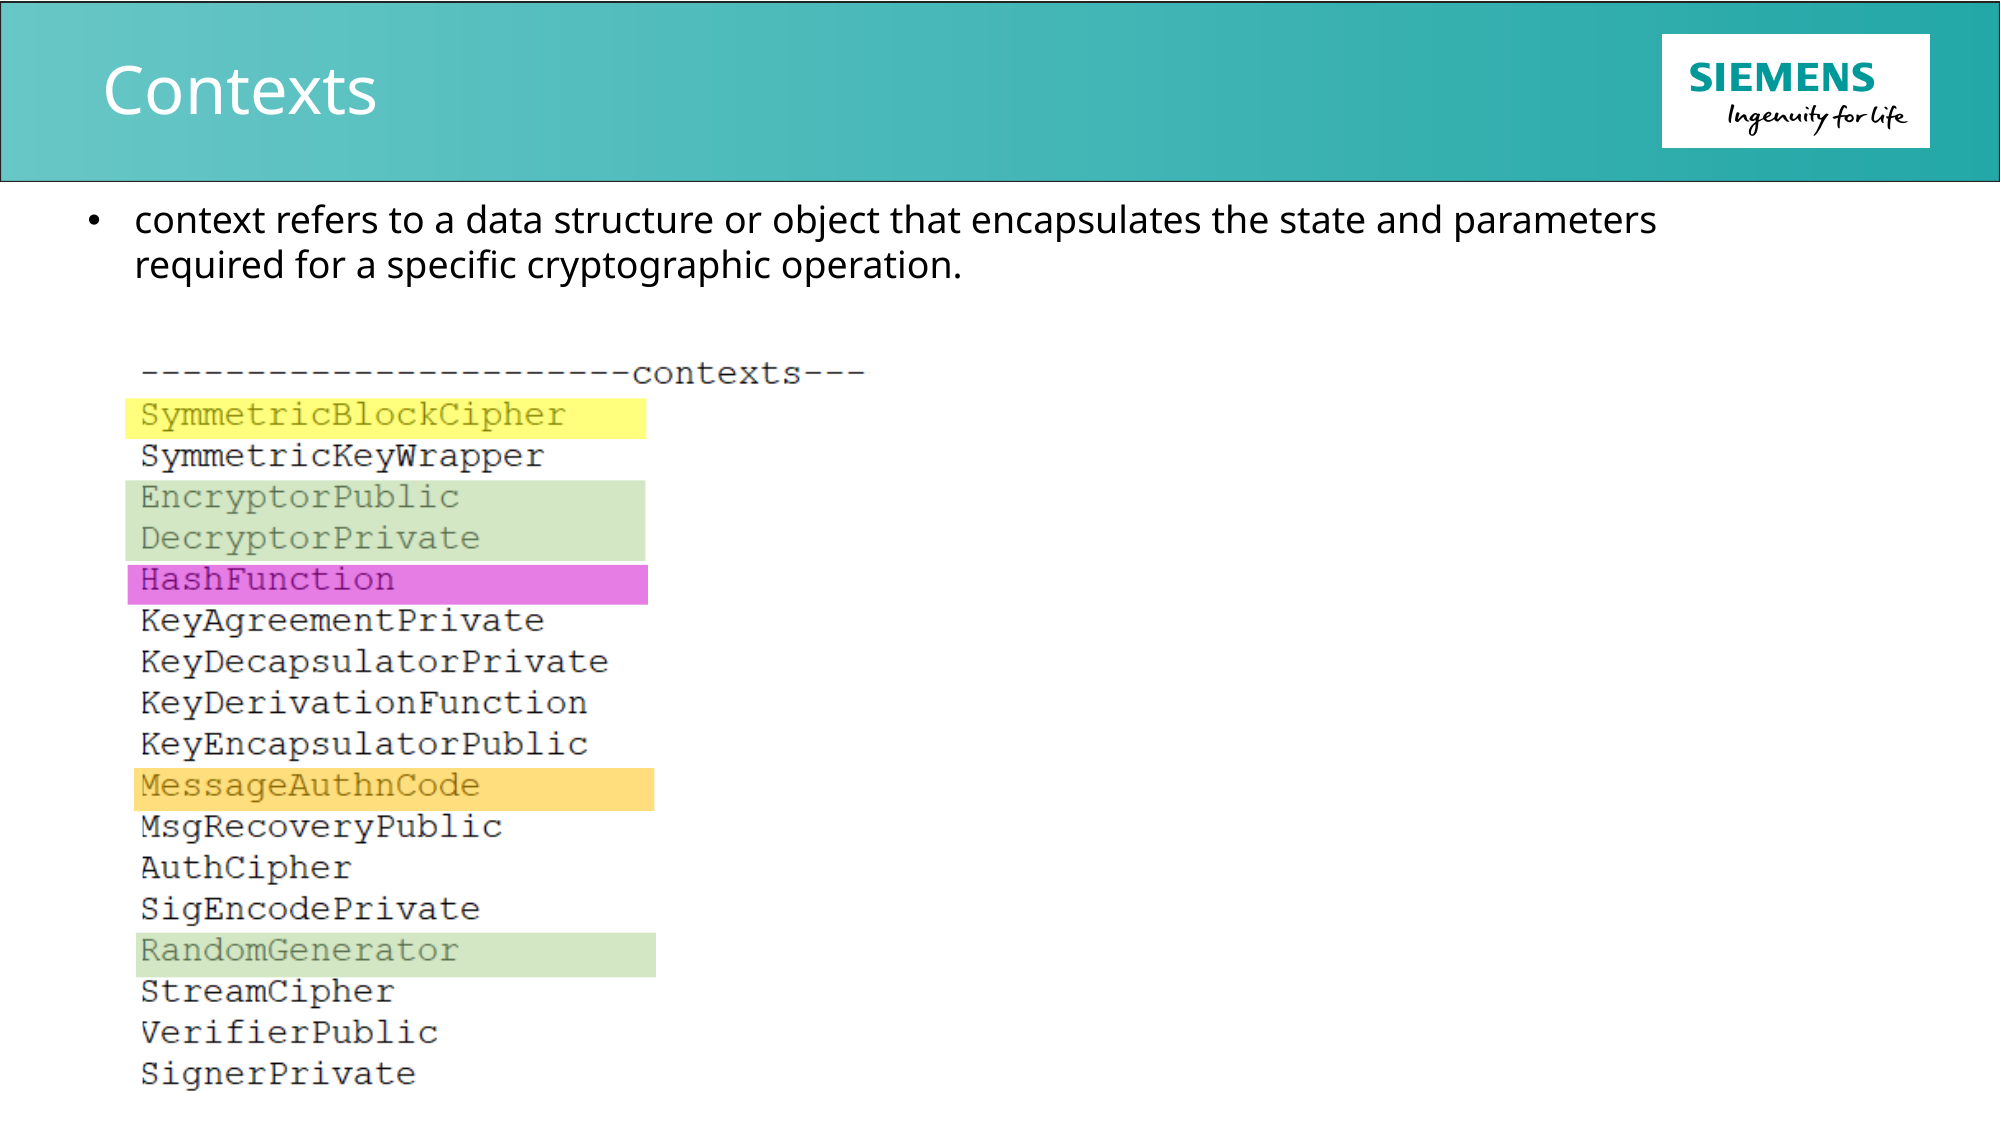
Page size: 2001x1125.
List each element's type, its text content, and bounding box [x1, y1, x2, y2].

picture [1662, 34, 1930, 148]
text_box [135, 932, 142, 978]
text_box [124, 479, 142, 562]
picture [142, 330, 870, 1111]
text_box [124, 397, 142, 440]
text_box [127, 564, 142, 606]
title Contexts [87, 49, 1563, 138]
text_box [133, 767, 142, 812]
text_box context refers to a data structure or object that encapsulates the state and parameters required for a specific cryptographic operation. [72, 189, 1755, 294]
